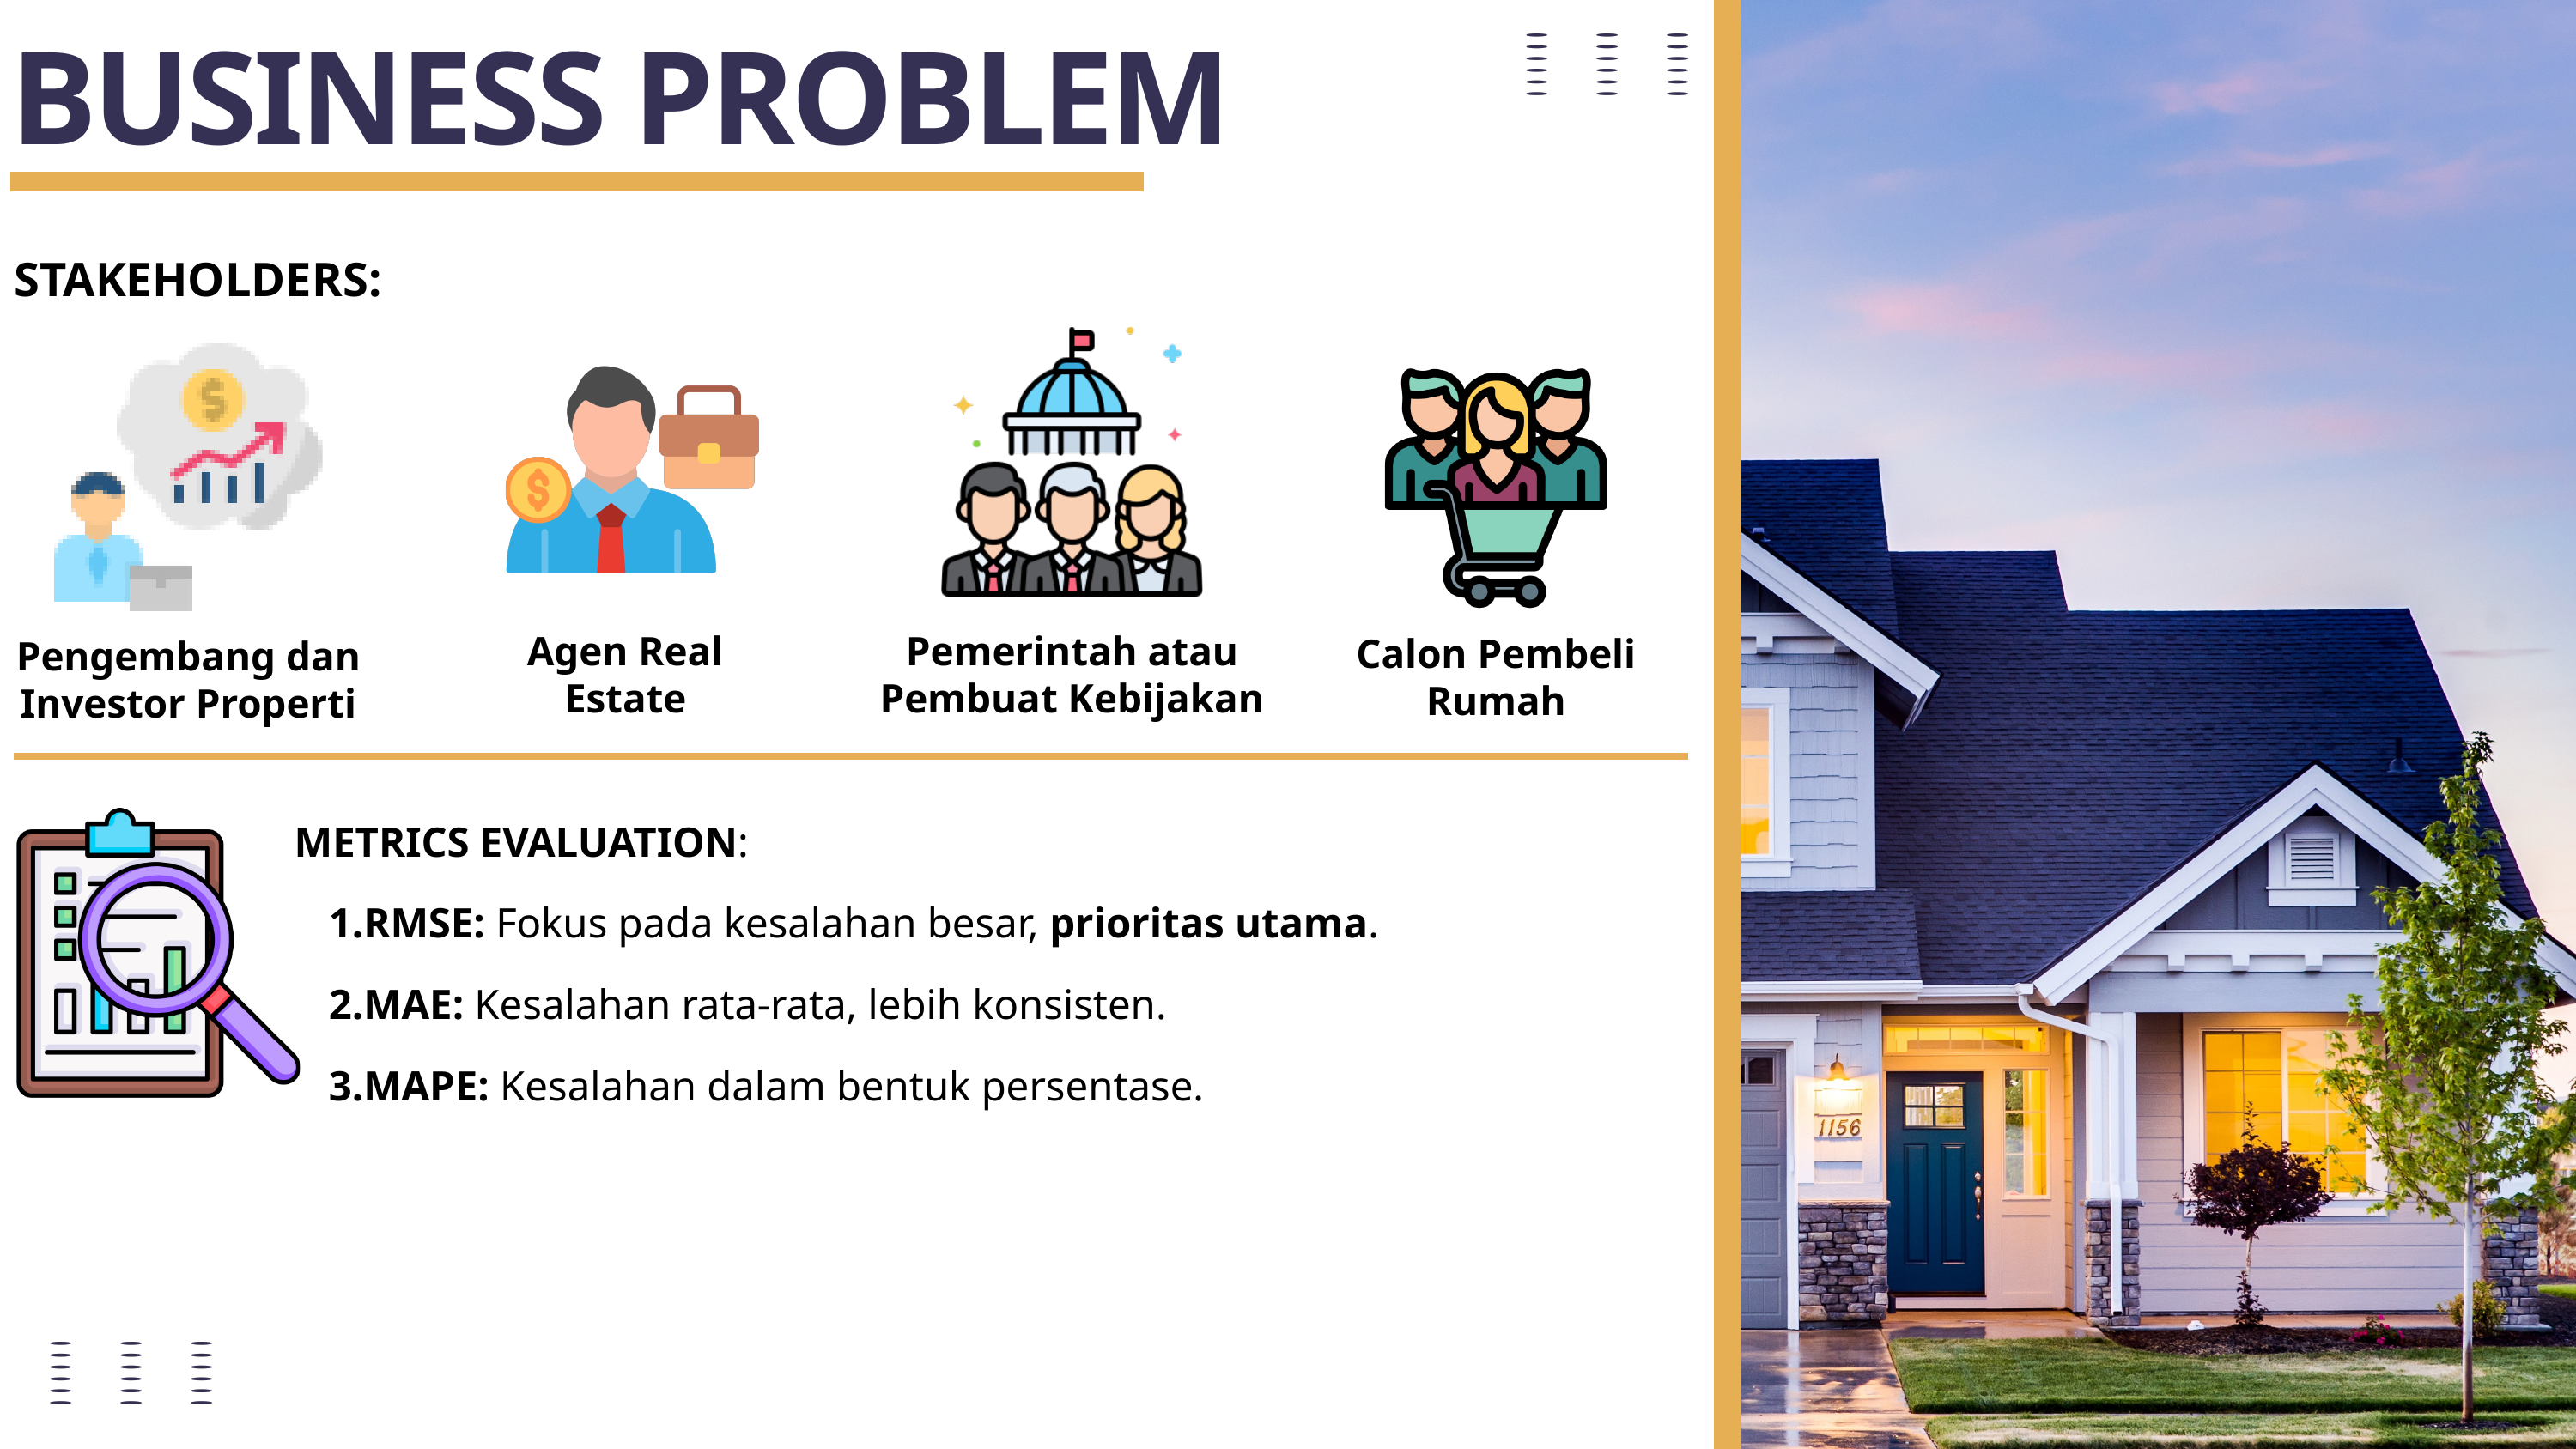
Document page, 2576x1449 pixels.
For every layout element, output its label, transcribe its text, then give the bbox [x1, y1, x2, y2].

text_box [13, 753, 1689, 761]
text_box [1727, 0, 2576, 1449]
text_box METRICS EVALUATION: RMSE: Fokus pada kesalahan besar, prioritas utama. MAE: Kesalahan rata-rata, lebih konsisten. MAPE: Kesalahan dalam bentuk persentase. [294, 784, 1714, 1109]
text_box BUSINESS PROBLEM [9, 28, 1374, 171]
text_box [50, 1342, 213, 1404]
text_box [941, 327, 1203, 597]
text_box Calon Pembeli Rumah [1337, 628, 1656, 724]
text_box STAKEHOLDERS: [14, 212, 419, 306]
text_box [54, 343, 323, 611]
text_box Pemerintah atau Pembuat Kebijakan [878, 626, 1265, 721]
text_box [9, 171, 1145, 192]
text_box [1526, 33, 1689, 95]
text_box Pengembang dan Investor Properti [0, 631, 393, 726]
text_box [1384, 367, 1607, 611]
text_box [16, 808, 294, 1098]
text_box [505, 343, 759, 597]
text_box Agen Real Estate [466, 626, 785, 721]
